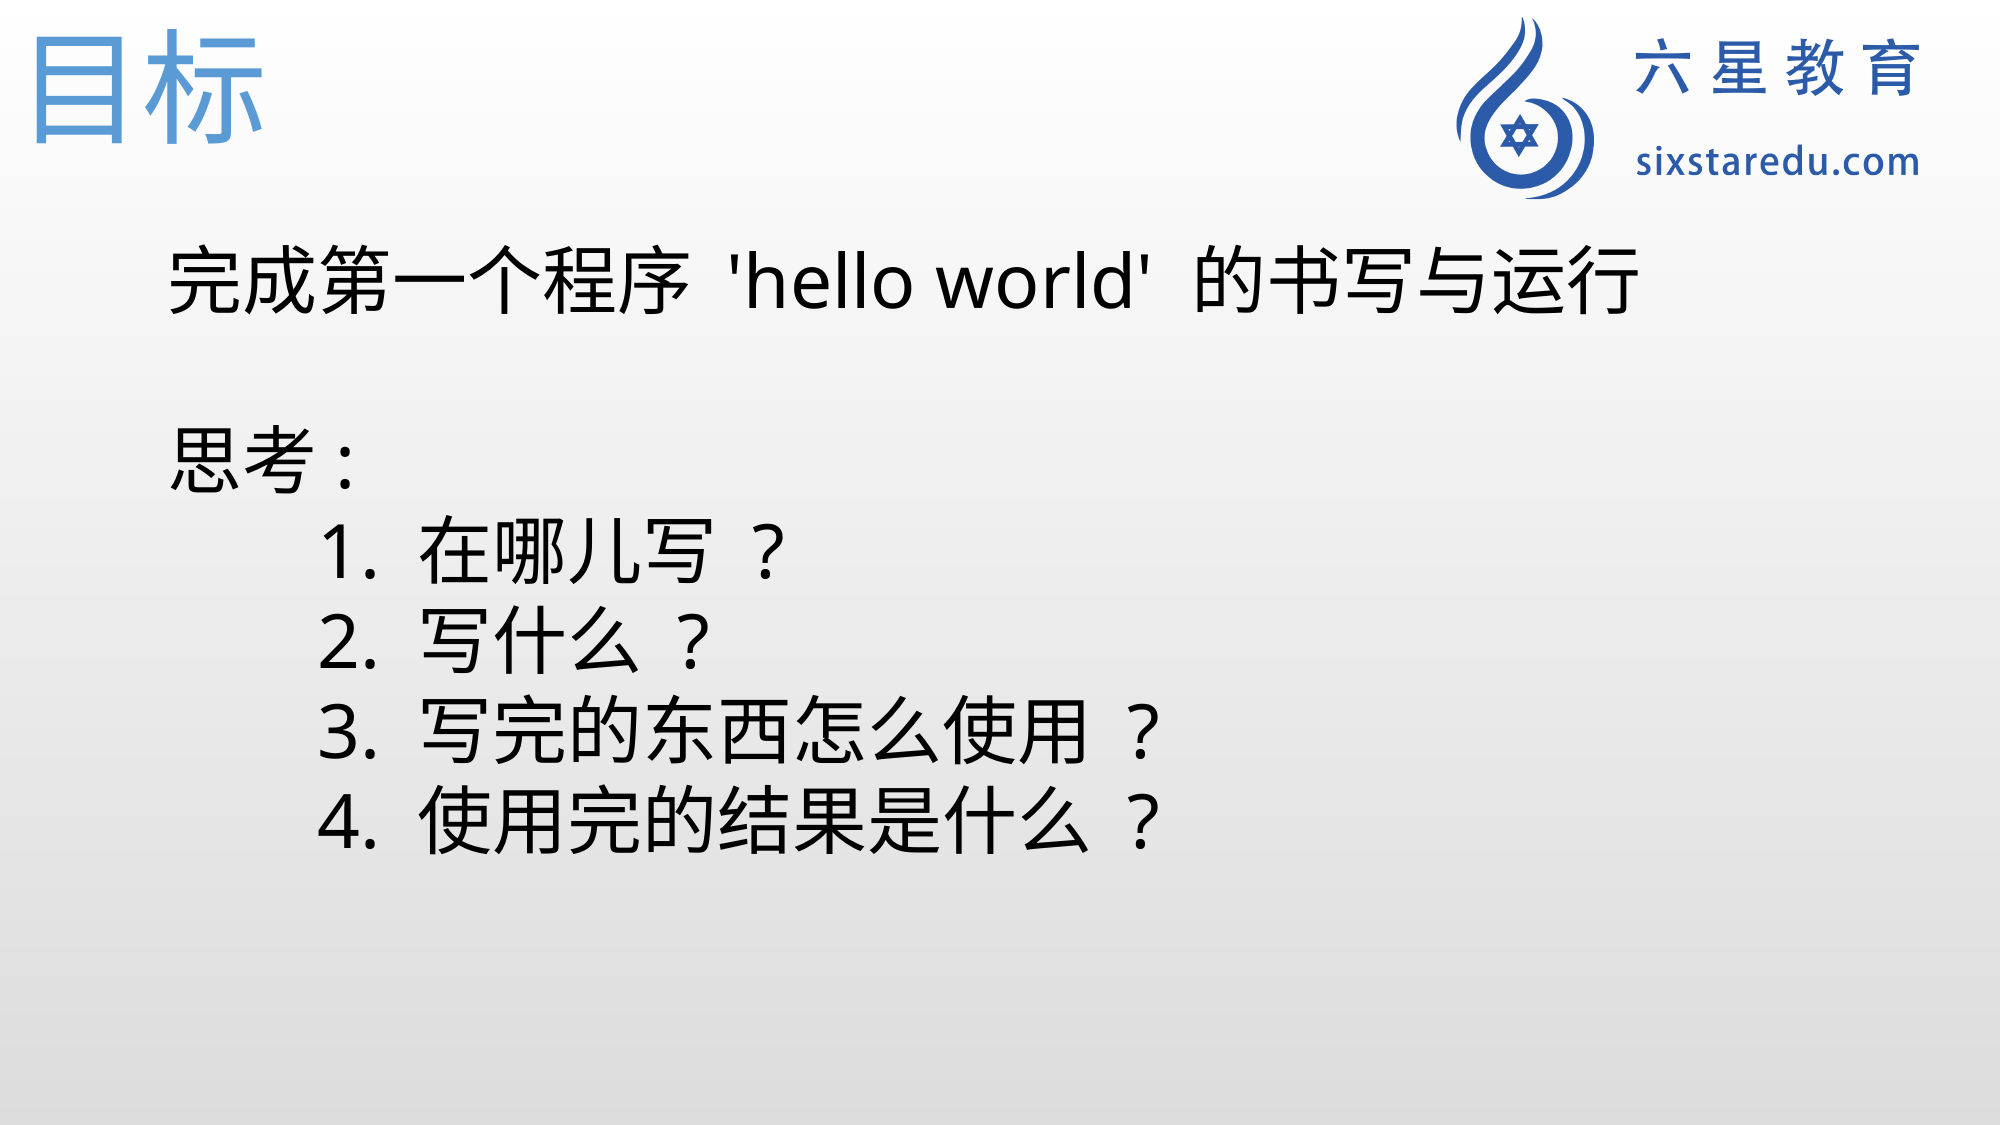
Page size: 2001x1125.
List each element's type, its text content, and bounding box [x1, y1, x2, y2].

text_box 完成第一个程序 'hello world' 的书写与运行 思考: 1. 在哪儿写 ? 2. 写什么 ? 3. 写完的东西怎么使用 ? 4. 使用完的结果是什么 ? [2, 226, 2000, 871]
picture [1315, 0, 2000, 274]
text_box 目标 [2, 2, 1018, 167]
